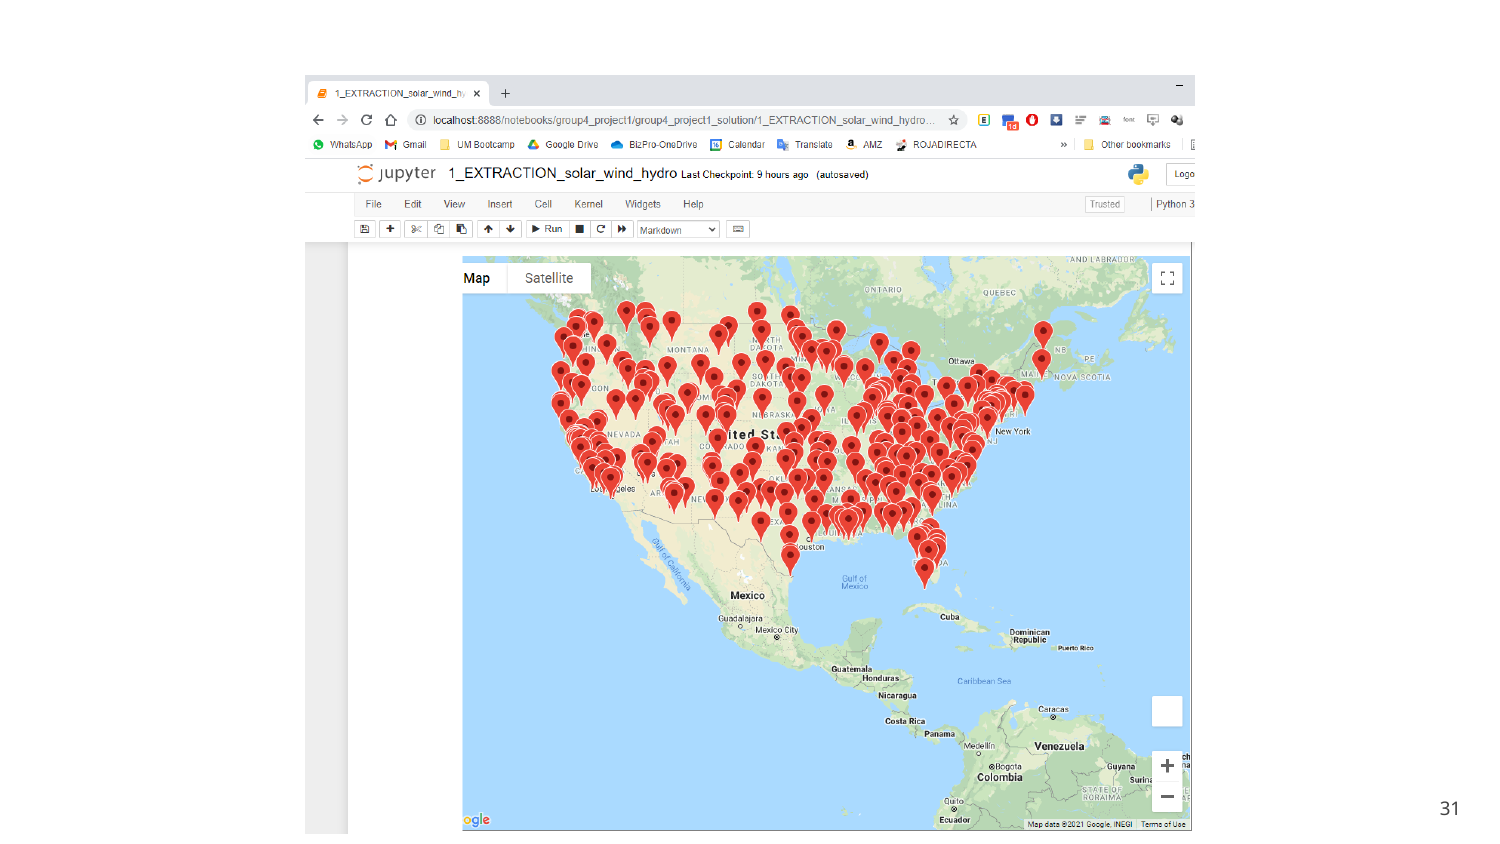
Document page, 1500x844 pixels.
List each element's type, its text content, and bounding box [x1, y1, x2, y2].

slide_number 31 [1386, 777, 1477, 842]
picture [305, 75, 1195, 835]
